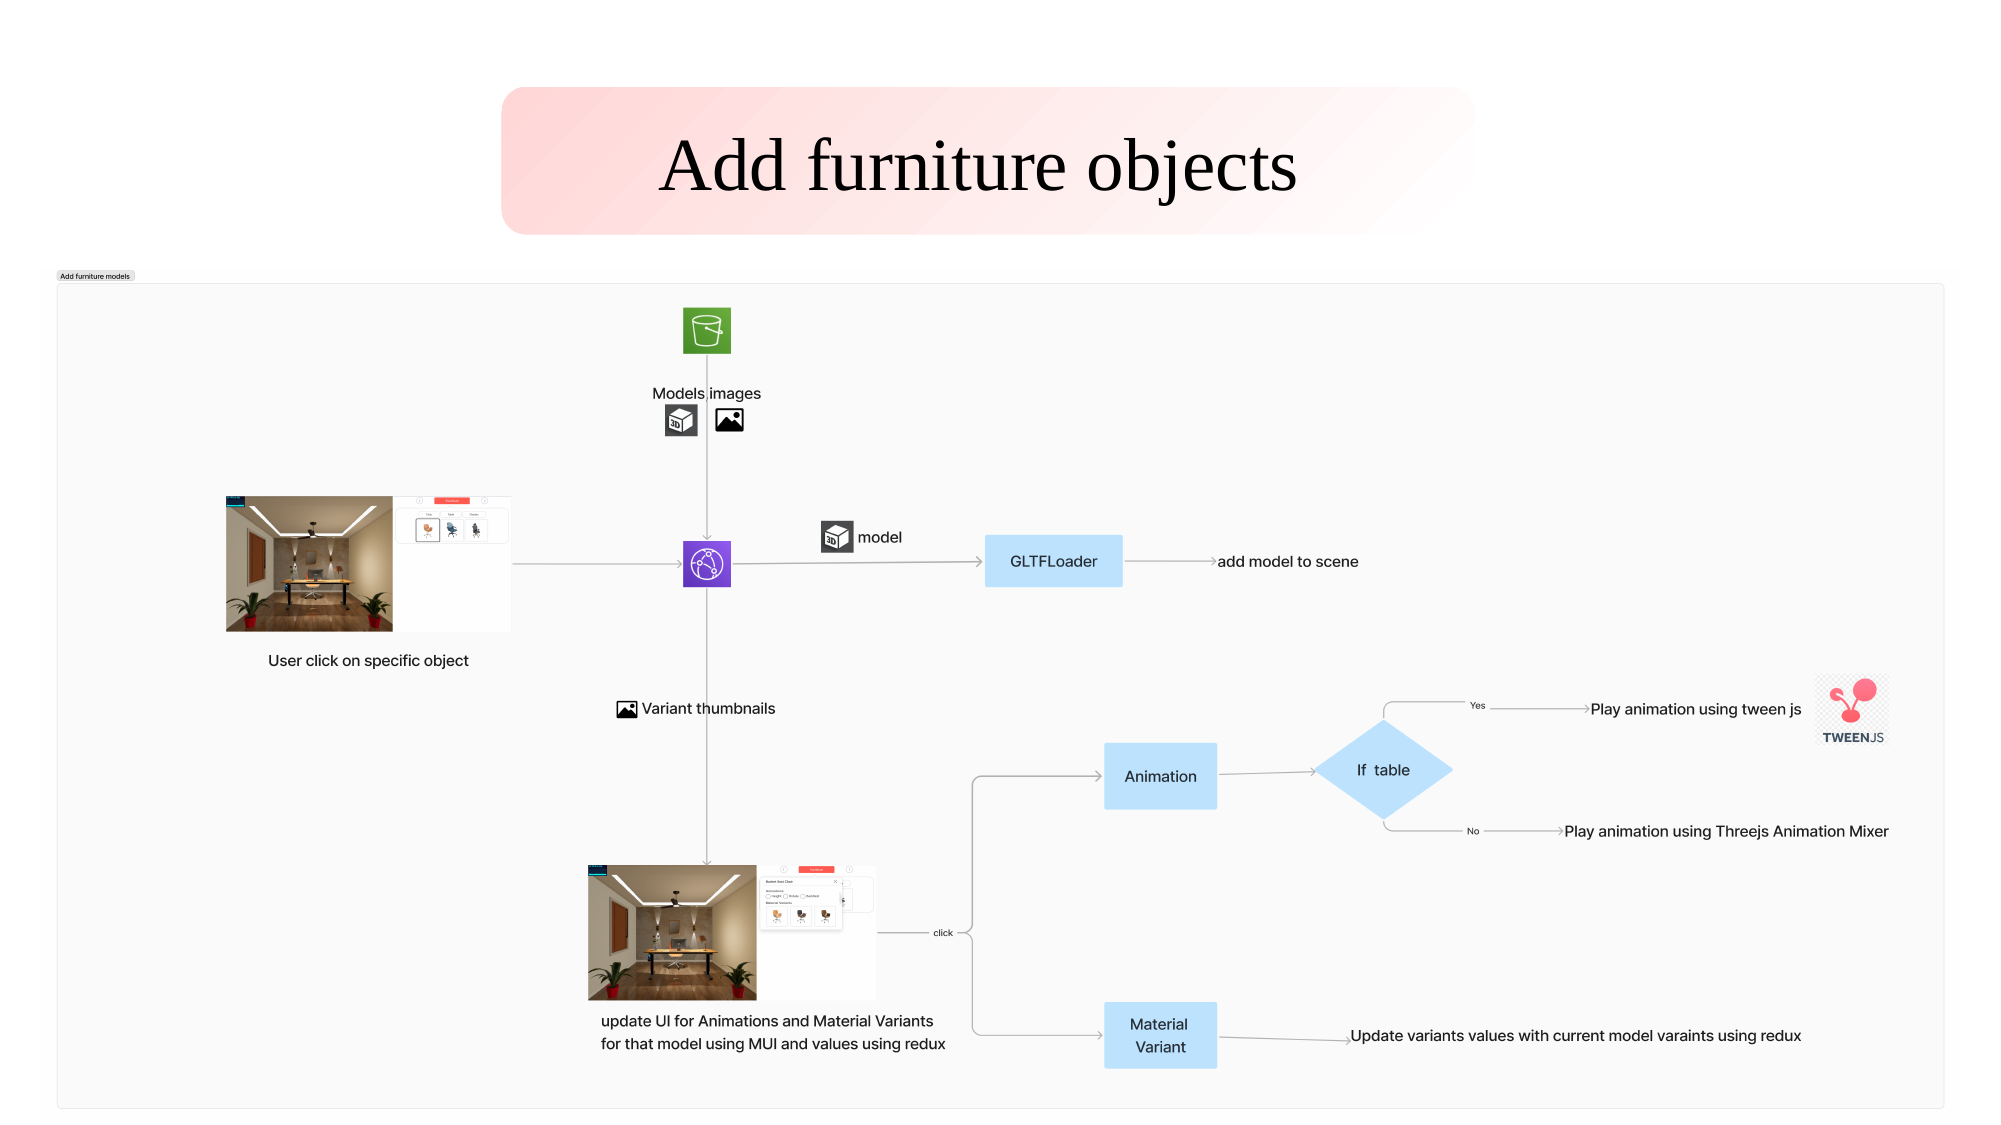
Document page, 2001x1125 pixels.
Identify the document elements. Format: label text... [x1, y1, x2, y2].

picture [41, 268, 1961, 1124]
text_box Add furniture objects [501, 87, 1475, 235]
